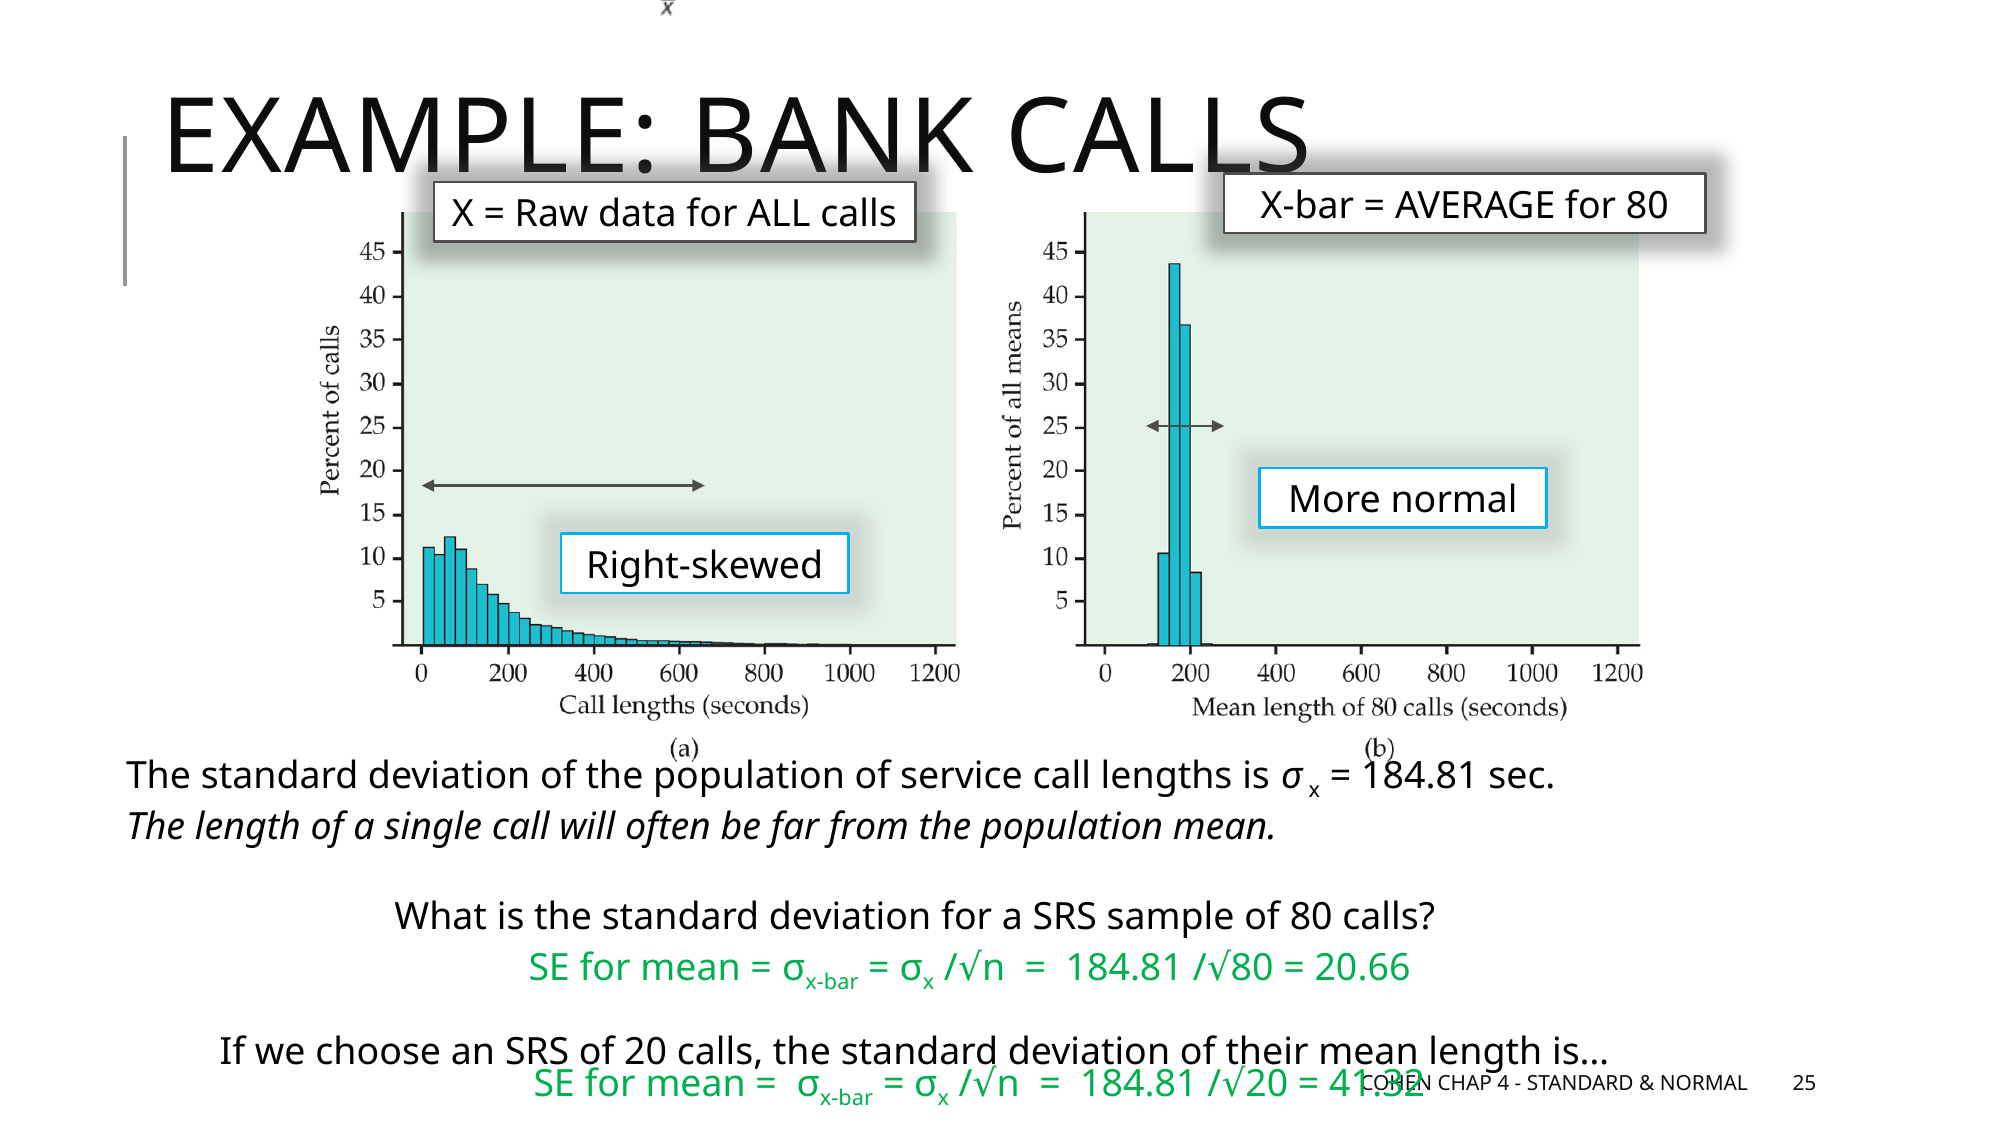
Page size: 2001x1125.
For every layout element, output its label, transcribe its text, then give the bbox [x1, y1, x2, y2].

text_box The standard deviation of the population of service call lengths is σ x = 184.81 sec. The length of a single call will often be far from the population mean. What is the standard deviation for a SRS sample of 80 calls? If we choose an SRS of 20 calls, the standard deviation of their mean length is… [111, 743, 1720, 1125]
text_box SE for mean = σx-bar = σx /√n = 184.81 /√80 = 20.66 [394, 935, 1565, 1002]
slide_number 25 [1777, 1061, 1938, 1107]
picture [660, 0, 675, 16]
text_box X-bar = AVERAGE for 80 [1223, 172, 1707, 234]
text_box X = Raw data for ALL calls [433, 181, 917, 207]
title Example: bank calls [146, 19, 1742, 266]
footer Cohen Chap 4 - Standard & Normal [1720, 1061, 1763, 1107]
text_box SE for mean = σx-bar = σx /√n = 184.81 /√20 = 41.32 [394, 1051, 1565, 1118]
picture [316, 212, 1643, 764]
